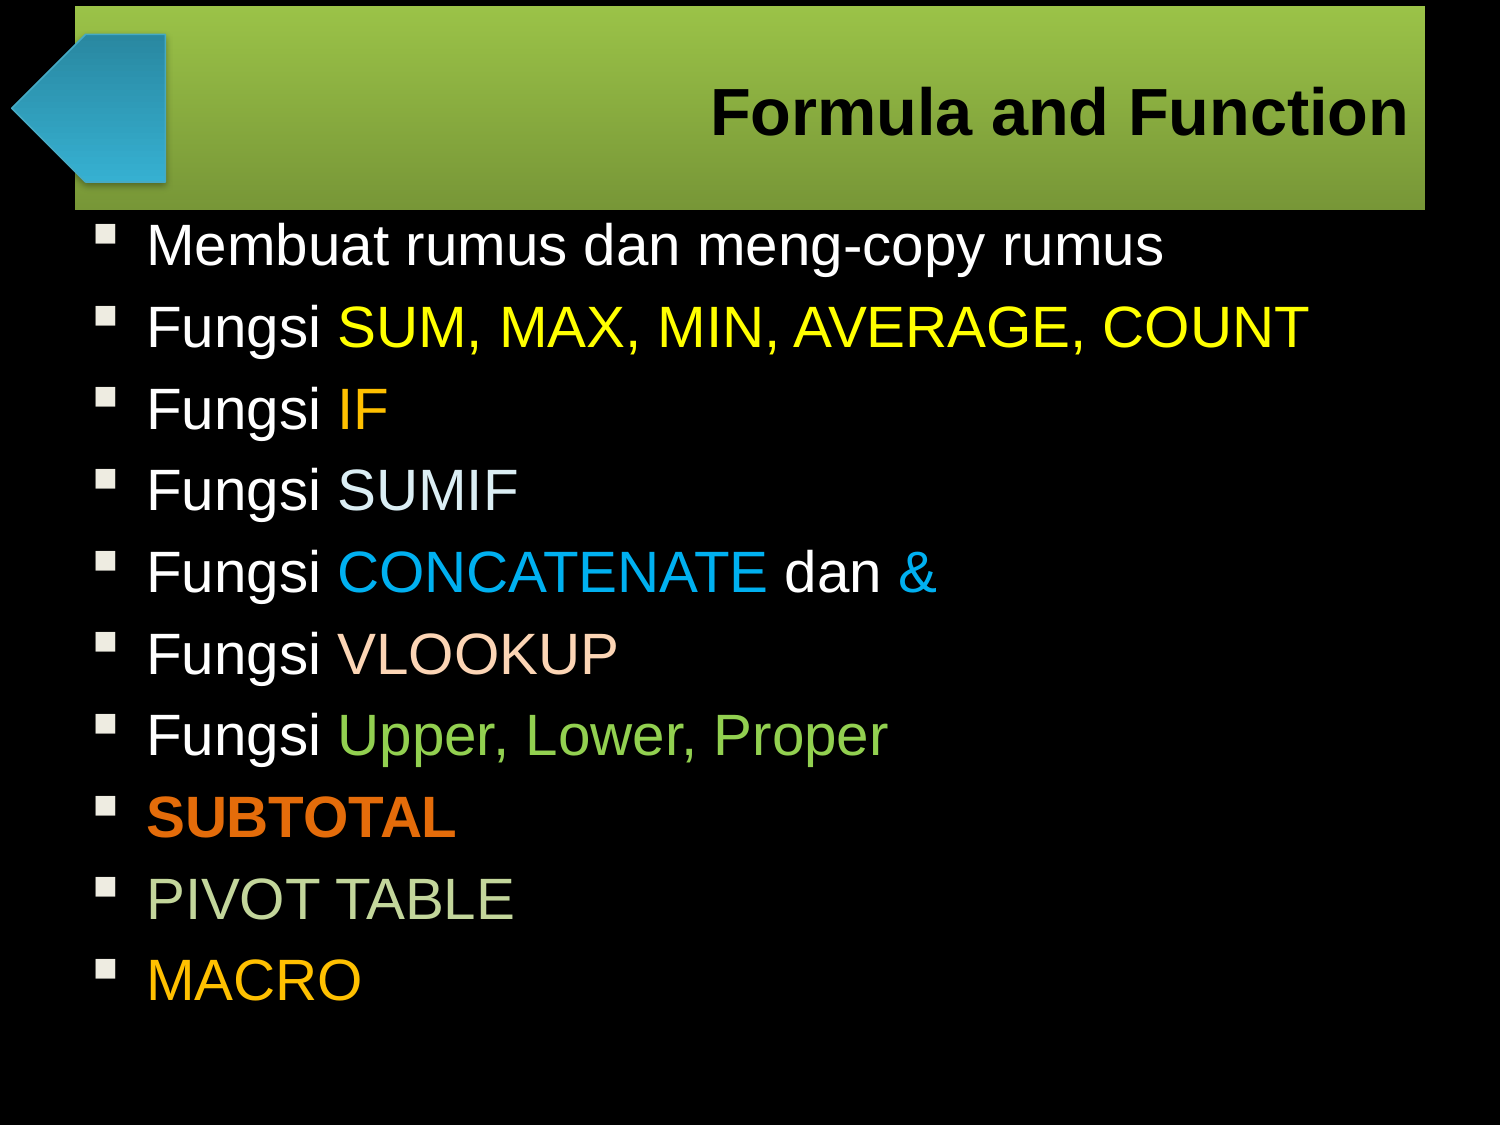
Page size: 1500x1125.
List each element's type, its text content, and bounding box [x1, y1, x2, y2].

title Formula and Function [74, 6, 1426, 199]
list Membuat rumus dan meng-copy rumus Fungsi SUM, MAX, MIN, AVERAGE, COUNT Fungsi IF Fungsi SUMIF Fungsi CONCATENATE dan & Fungsi VLOOKUP Fungsi Upper, Lower, Proper SUBTOTAL PIVOT TABLE MACRO [74, 199, 1426, 1051]
text_box [11, 33, 167, 183]
